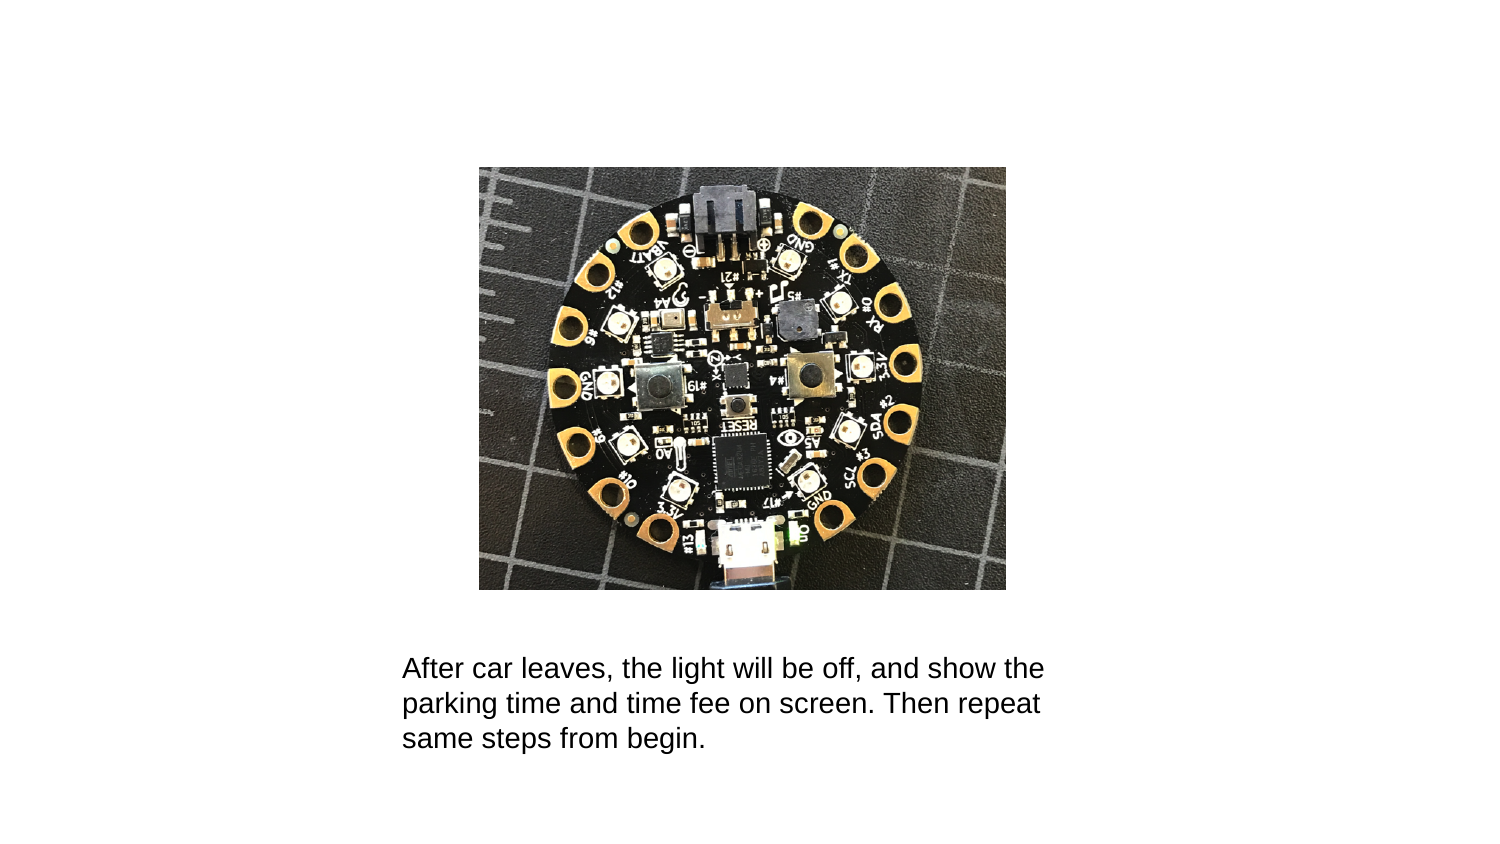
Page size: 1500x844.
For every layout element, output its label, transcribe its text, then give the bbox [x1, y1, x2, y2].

picture [478, 167, 1006, 590]
text_box After car leaves, the light will be off, and show the parking time and time fee on screen. Then repeat same steps from begin. [386, 634, 1098, 757]
